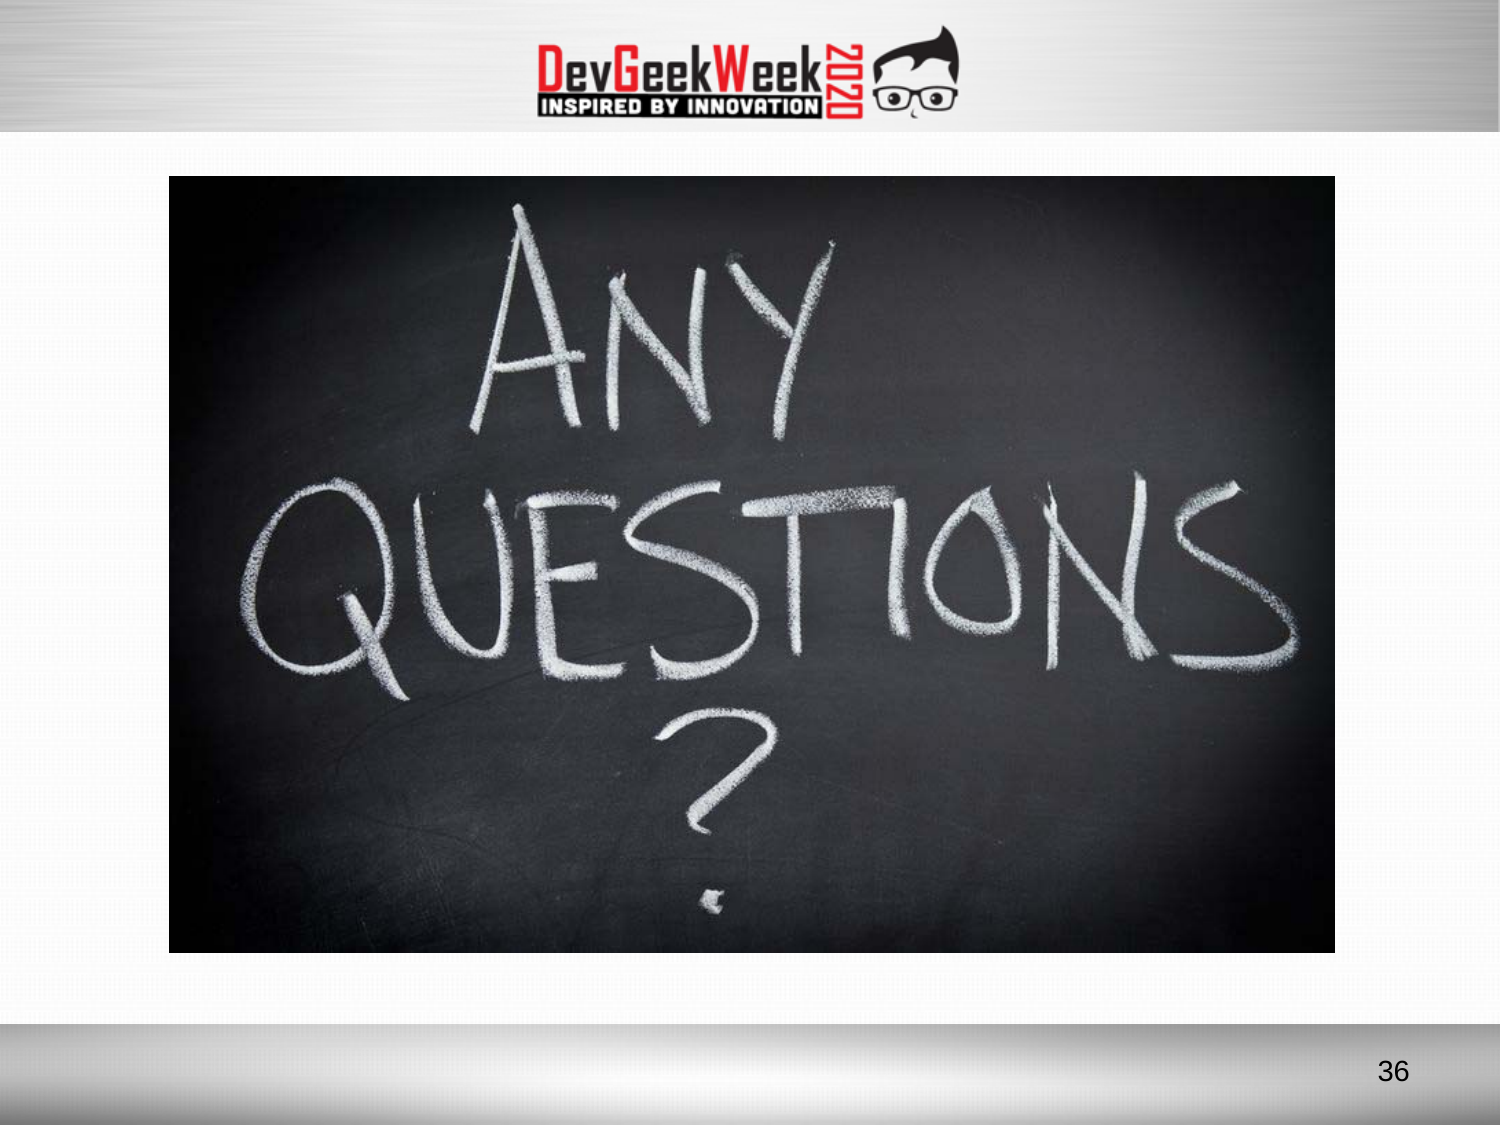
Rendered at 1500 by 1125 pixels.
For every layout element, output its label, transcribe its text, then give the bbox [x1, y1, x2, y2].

picture [0, 0, 1500, 1125]
slide_number 36 [1359, 1039, 1426, 1104]
